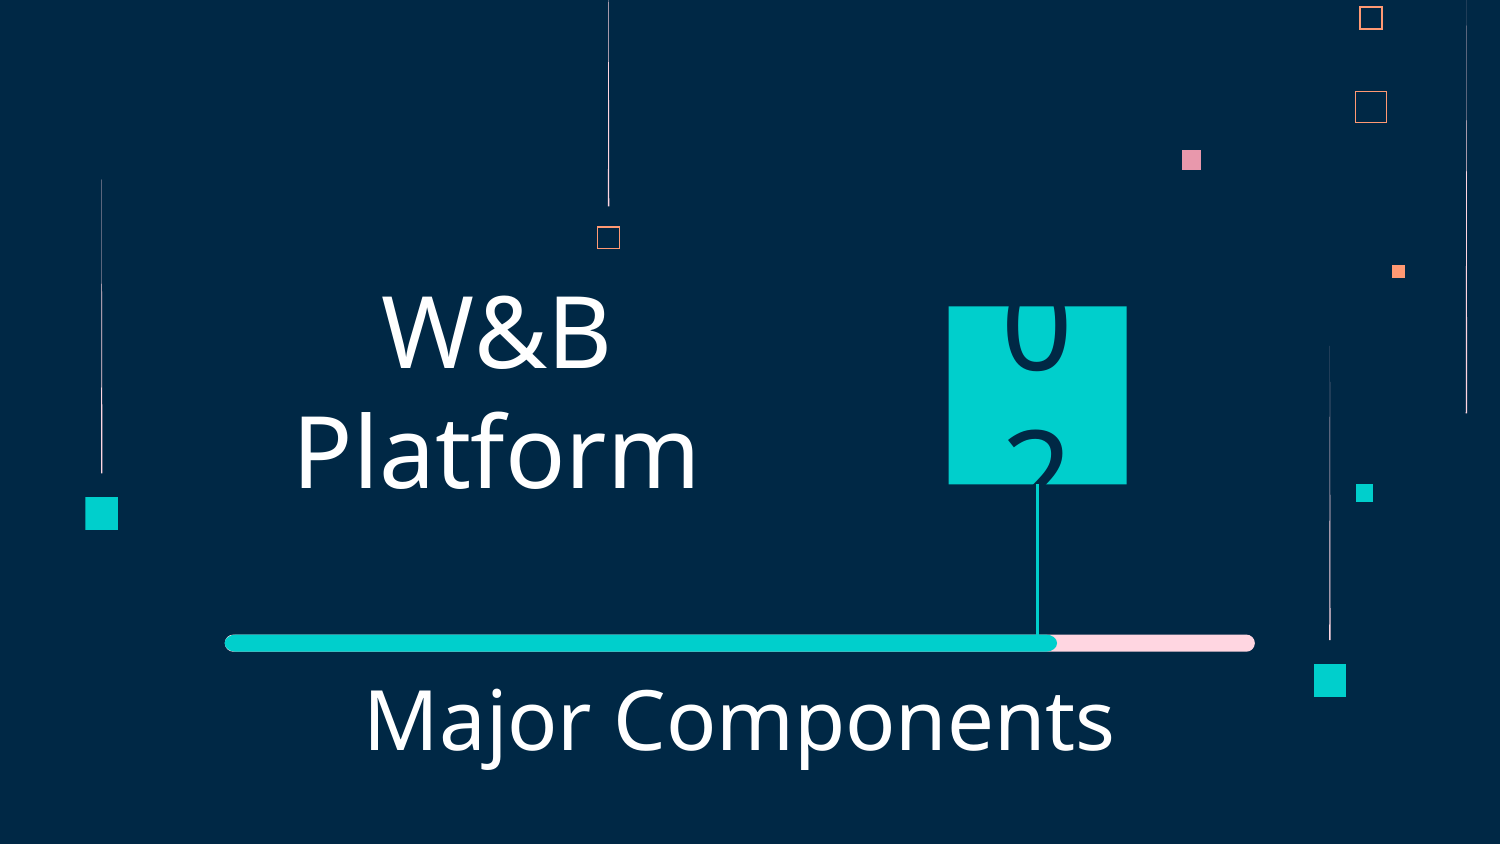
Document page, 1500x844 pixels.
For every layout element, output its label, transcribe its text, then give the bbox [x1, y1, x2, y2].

text_box [1049, 634, 1255, 651]
title 02 [957, 348, 1119, 443]
text_box [948, 306, 1127, 485]
text_box [224, 634, 1058, 651]
title W&B Platform [224, 267, 769, 524]
subtitle Major Components [224, 651, 1255, 797]
